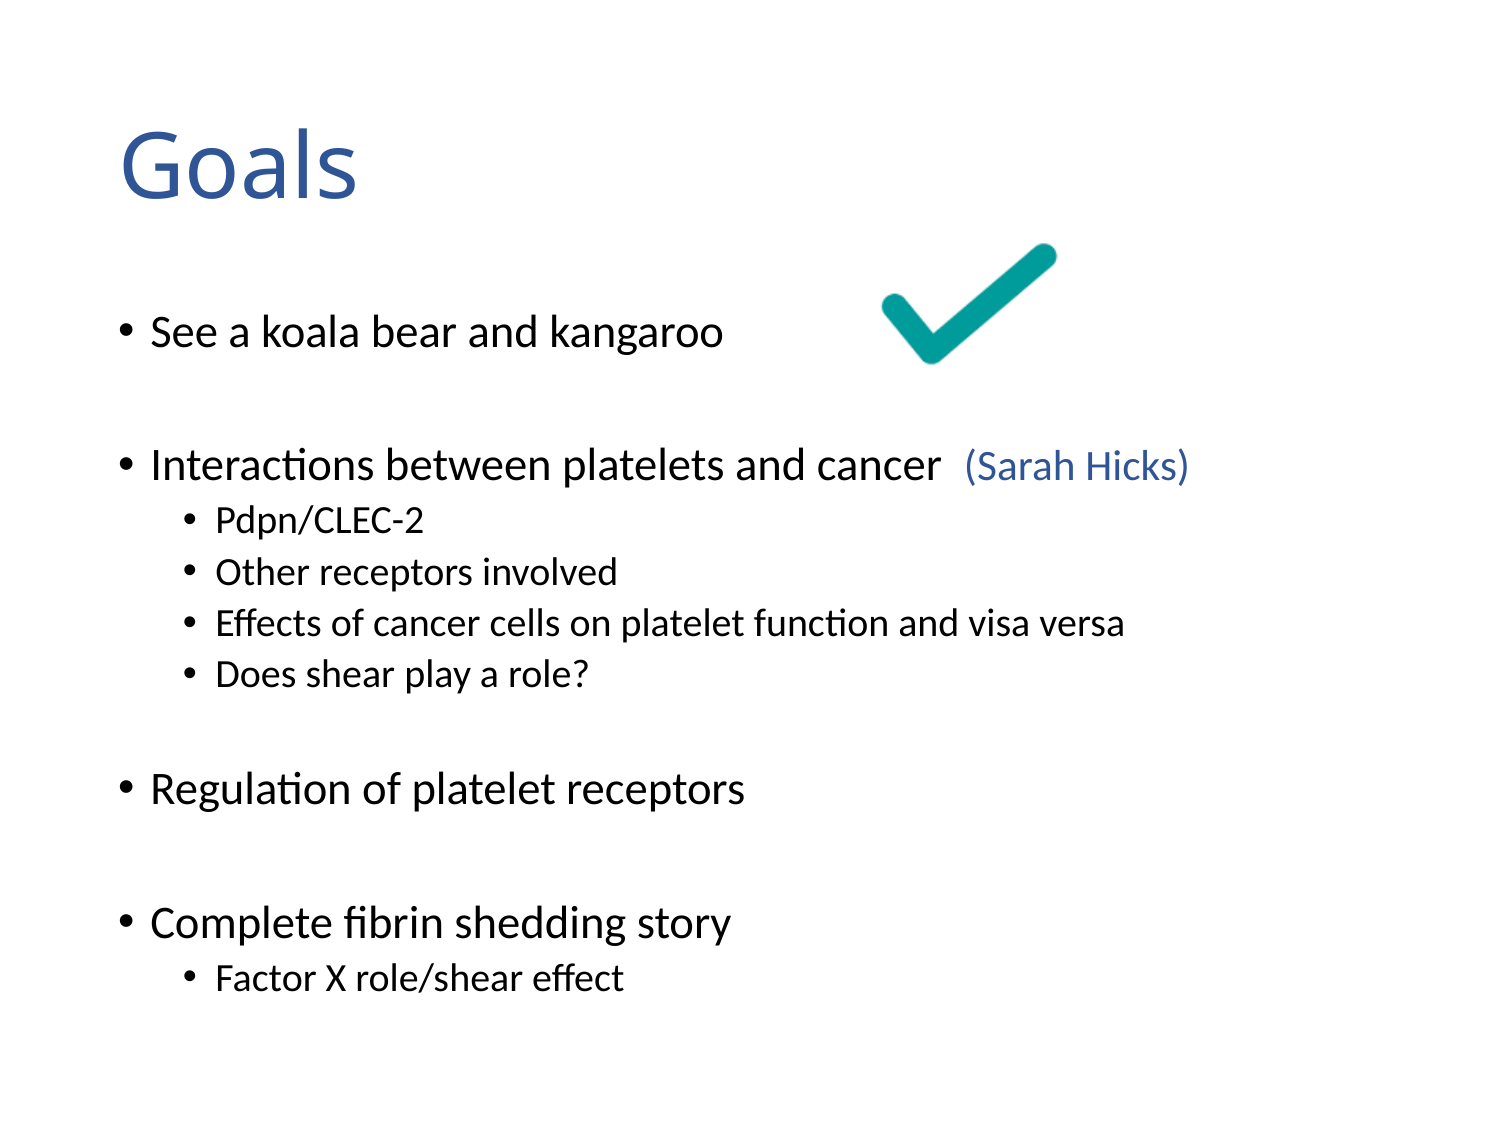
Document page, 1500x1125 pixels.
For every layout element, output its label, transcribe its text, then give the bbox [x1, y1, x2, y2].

list See a koala bear and kangaroo Interactions between platelets and cancer (Sarah Hicks) Pdpn/CLEC-2 Other receptors involved Effects of cancer cells on platelet function and visa versa Does shear play a role? Regulation of platelet receptors Complete fibrin shedding story Factor X role/shear effect [103, 299, 1397, 1014]
picture [874, 234, 1075, 365]
title Goals [103, 59, 1397, 278]
